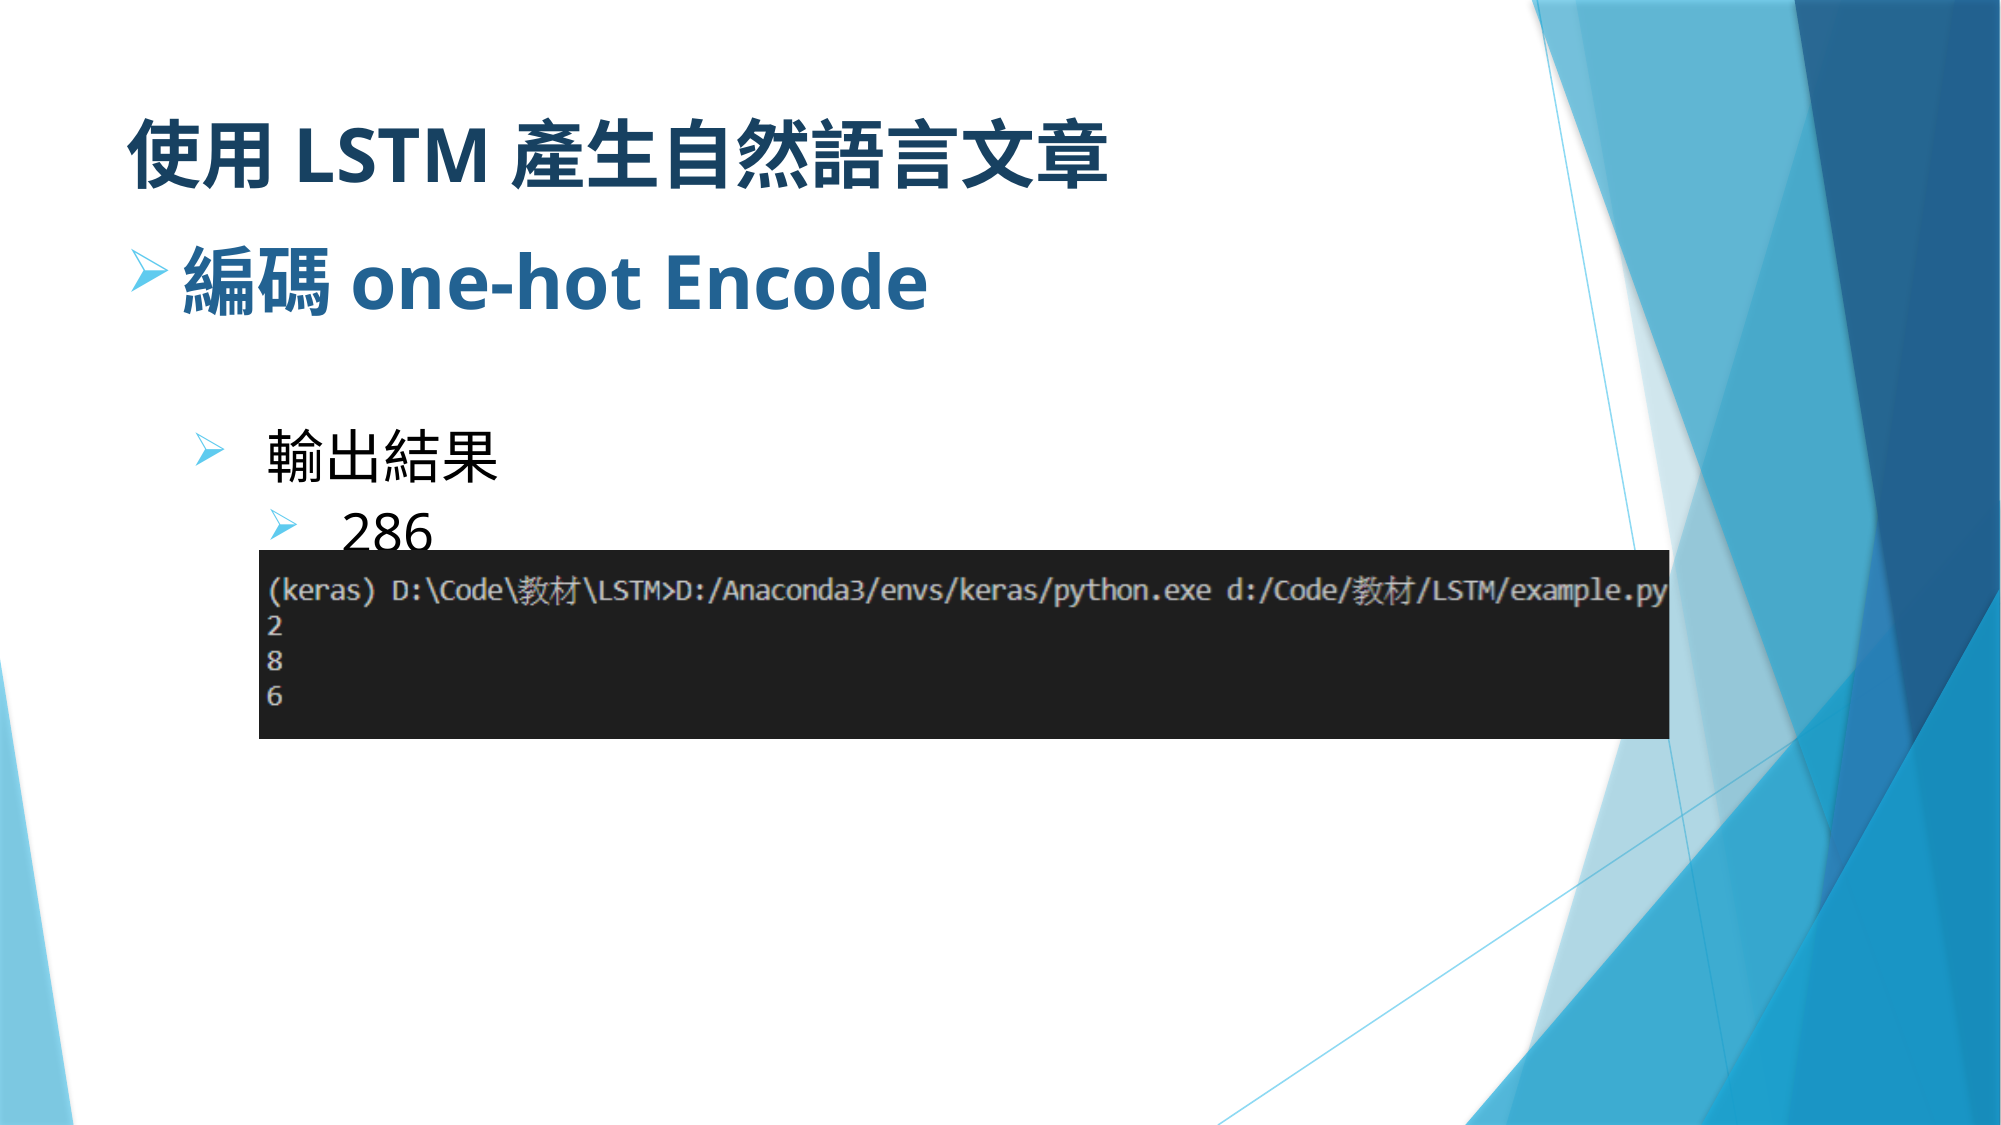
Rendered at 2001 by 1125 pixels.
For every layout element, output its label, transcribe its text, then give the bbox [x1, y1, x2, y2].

list 編碼one-hot Encode 輸出結果 286 [111, 244, 1946, 1091]
picture [258, 550, 1670, 744]
title 使用LSTM產生自然語言文章 [111, 99, 1522, 244]
